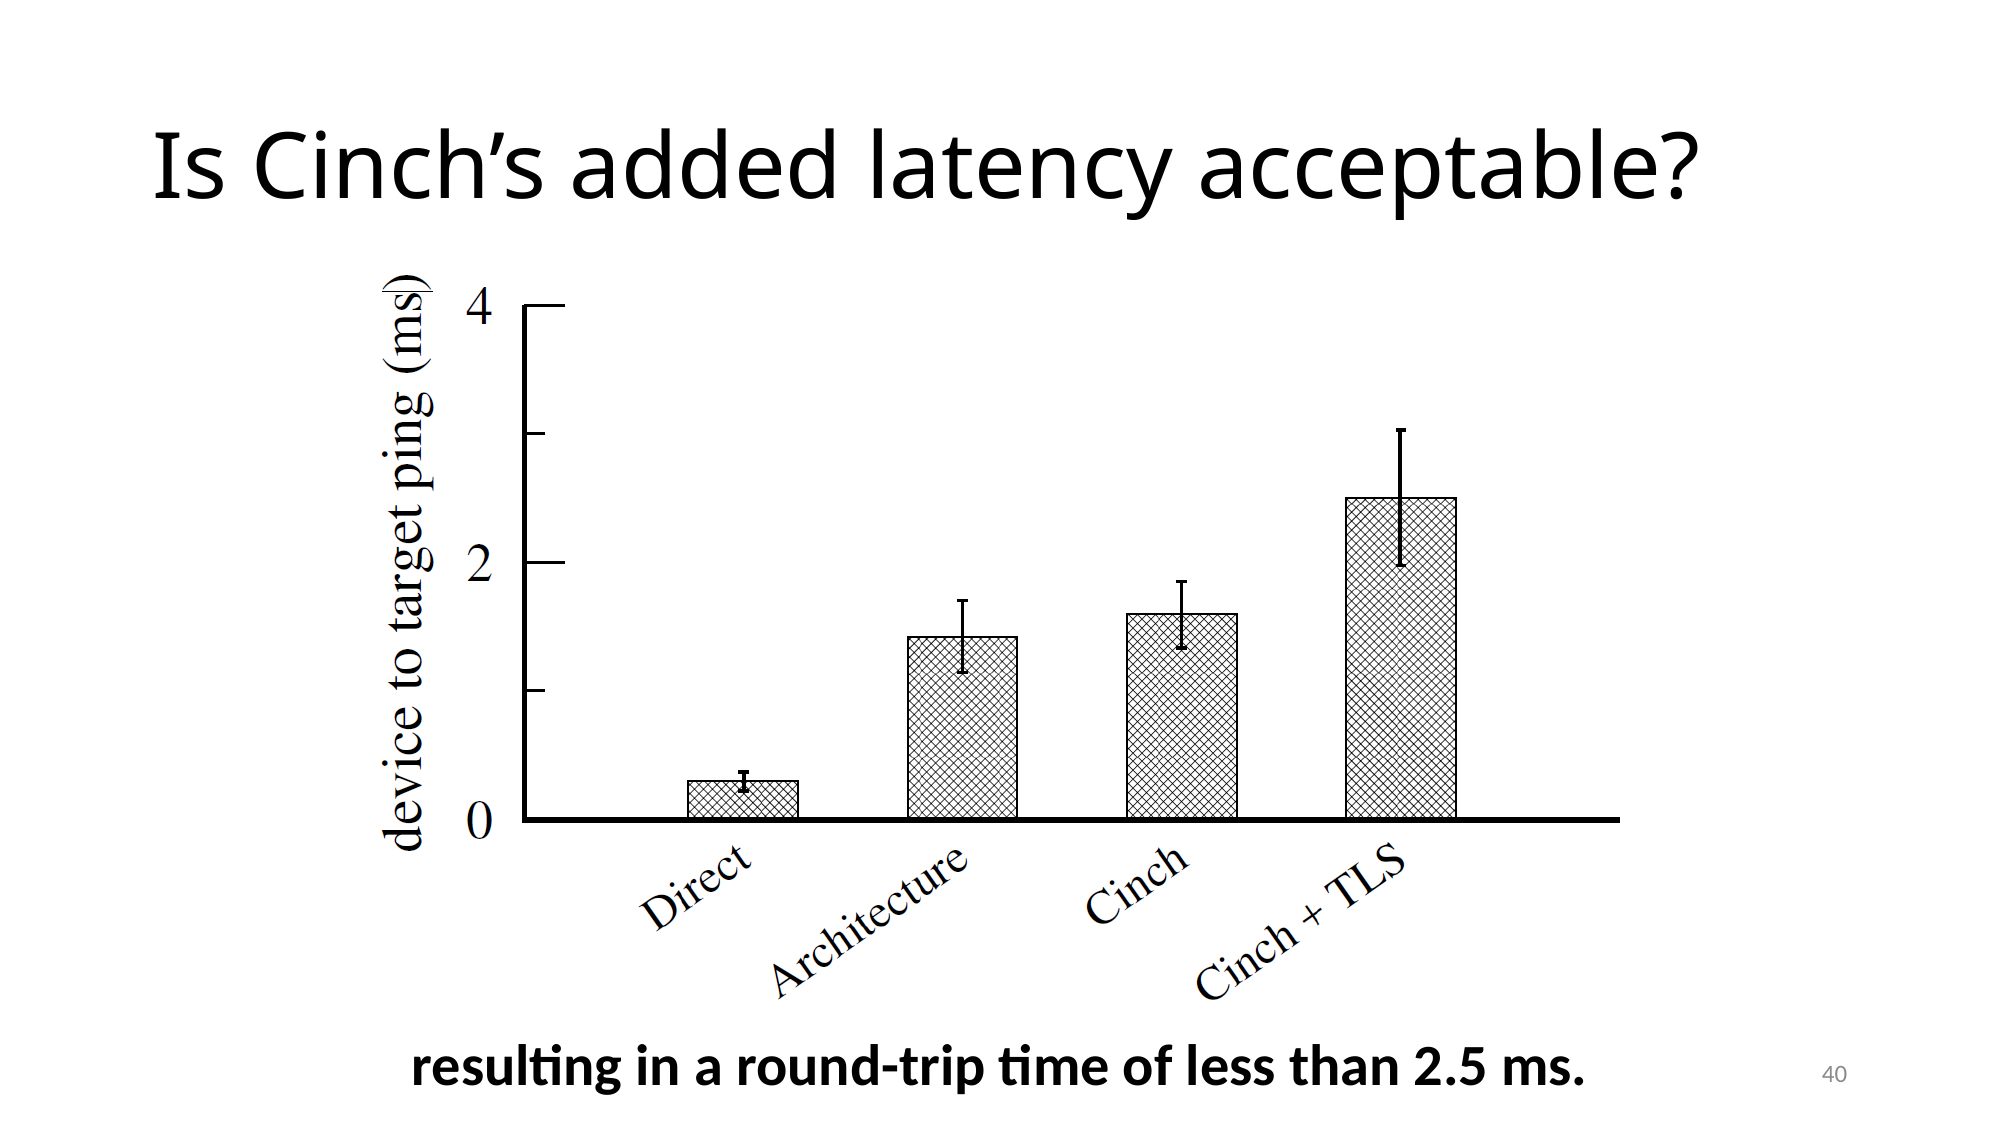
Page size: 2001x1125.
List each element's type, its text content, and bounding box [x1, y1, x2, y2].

slide_number 40 [1412, 1042, 1863, 1103]
picture [364, 252, 1636, 1011]
list resulting in a round-trip time of less than 2.5 ms. [137, 1027, 1863, 1112]
title Is Cinch’s added latency acceptable? [137, 59, 1863, 278]
